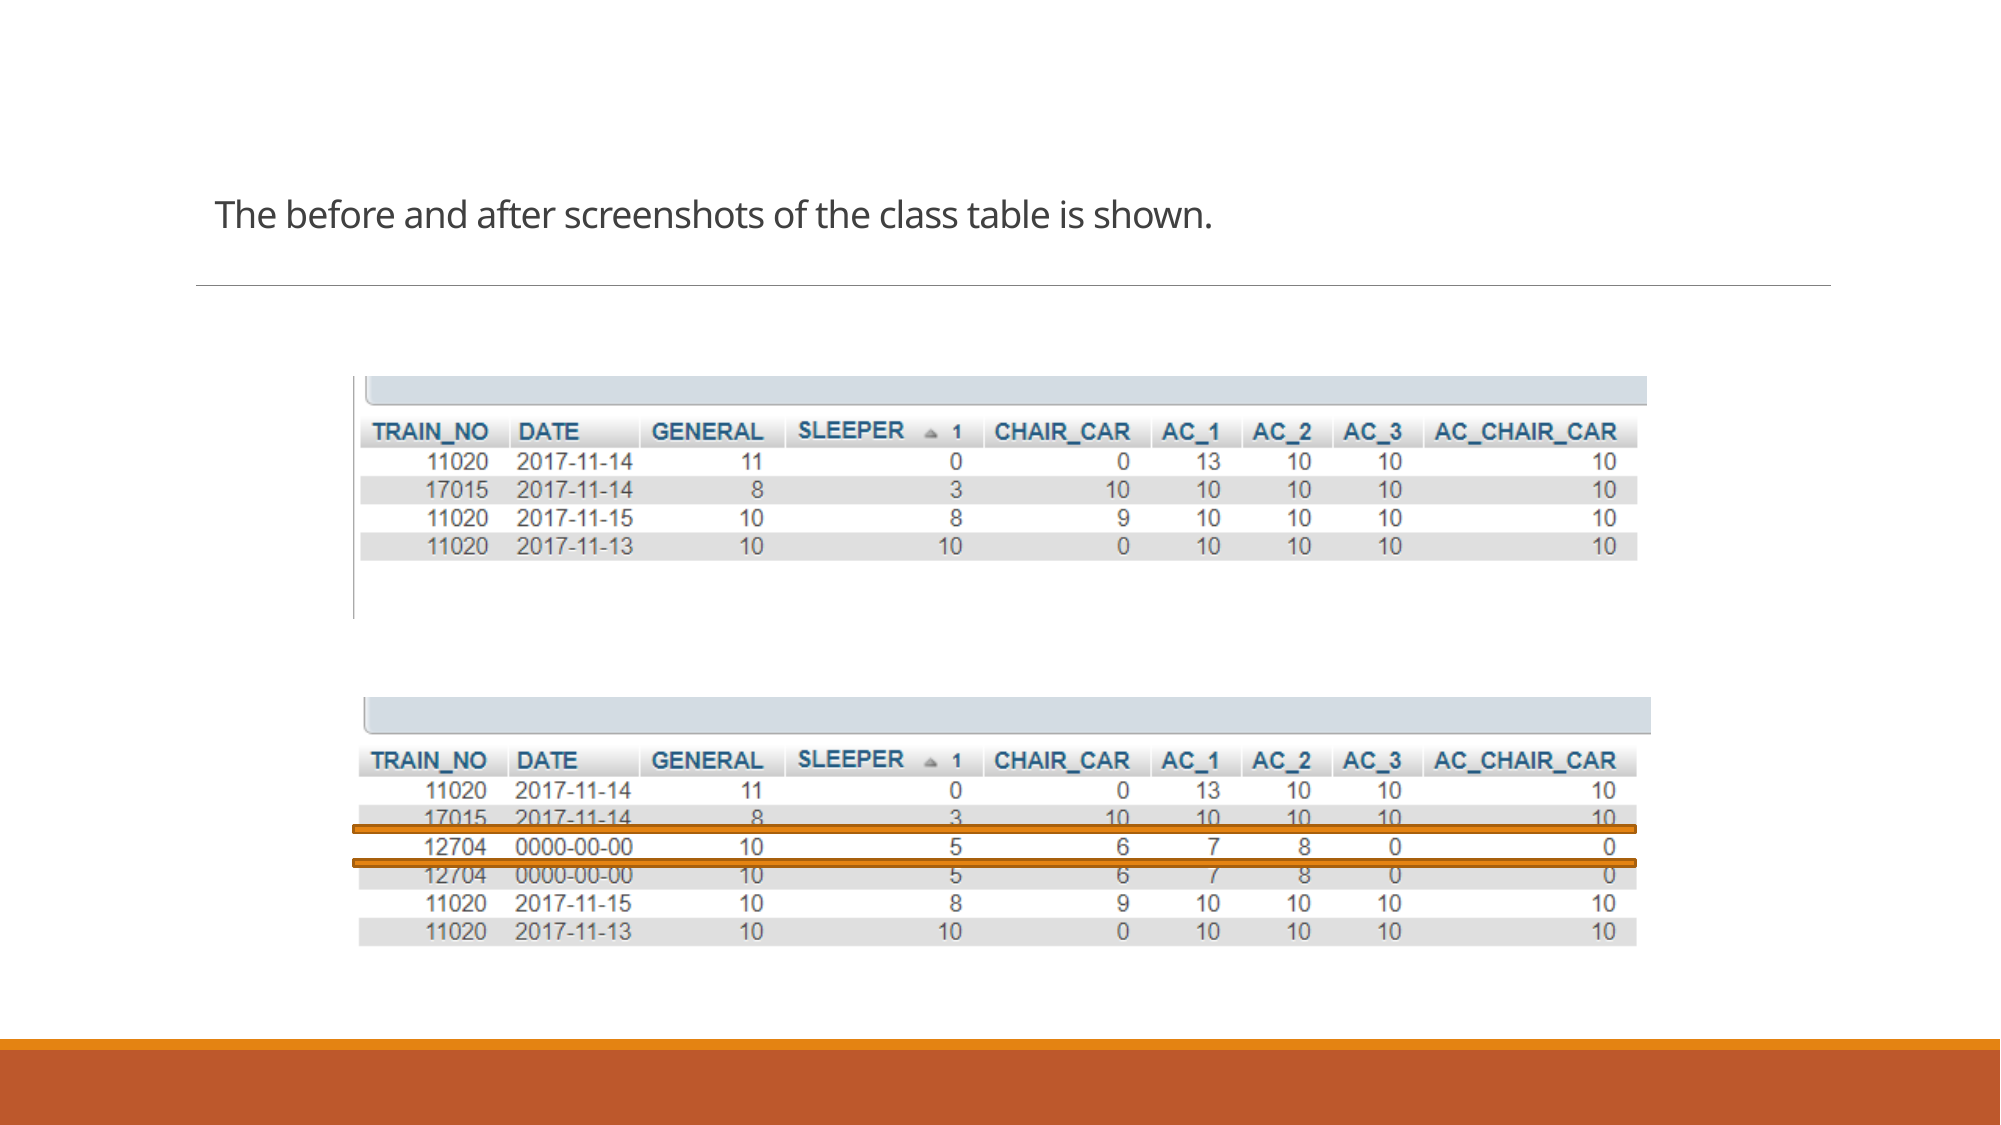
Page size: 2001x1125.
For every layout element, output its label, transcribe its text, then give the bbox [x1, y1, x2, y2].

title The before and after screenshots of the class table is shown. [199, 128, 1850, 244]
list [353, 375, 1647, 620]
picture [353, 696, 1652, 984]
